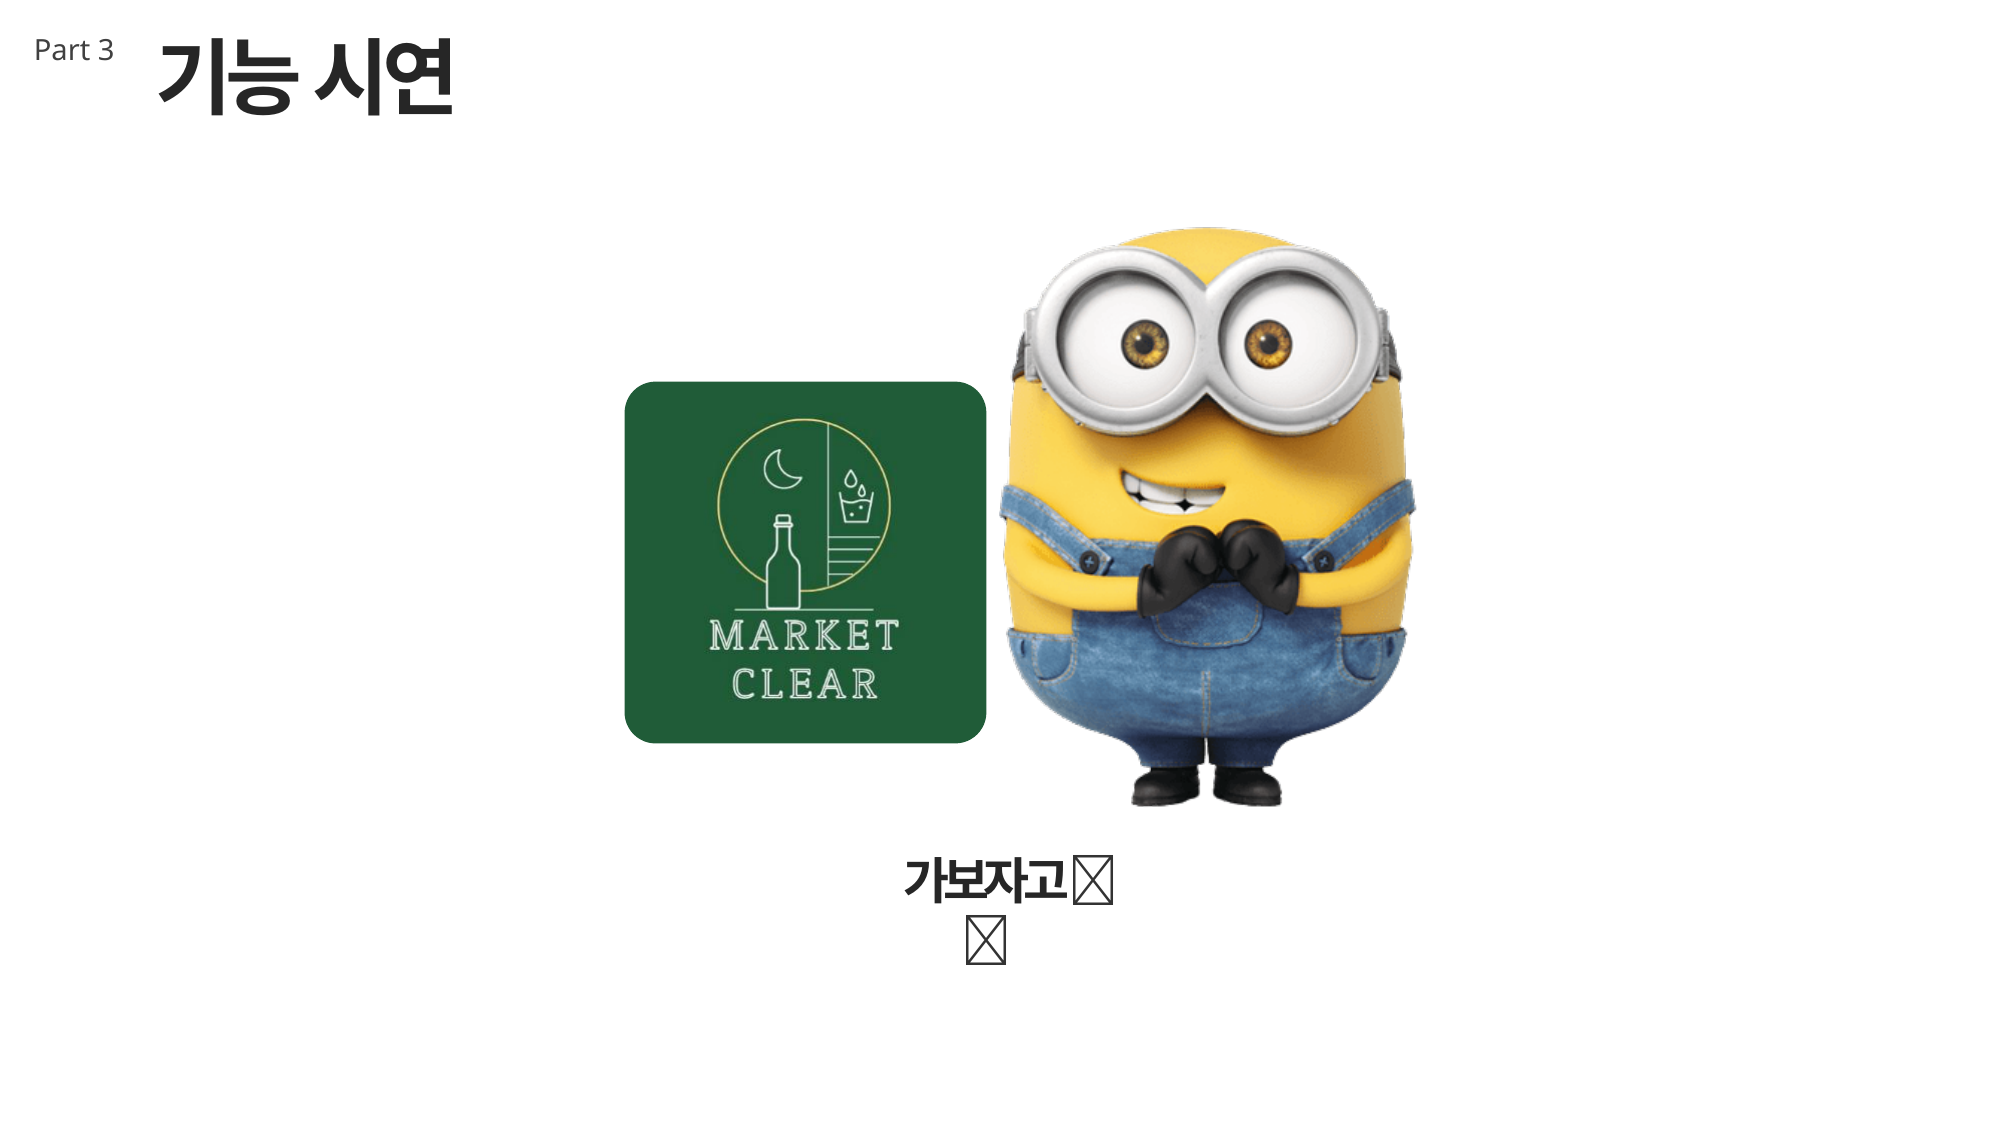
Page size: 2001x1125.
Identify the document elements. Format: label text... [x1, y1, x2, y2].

text_box 기능 시연 [140, 17, 517, 133]
picture [624, 381, 987, 744]
text_box 가보자고👩‍👩‍👦‍👦 [864, 841, 1159, 977]
text_box Part 3 [18, 23, 130, 74]
picture [999, 222, 1595, 818]
